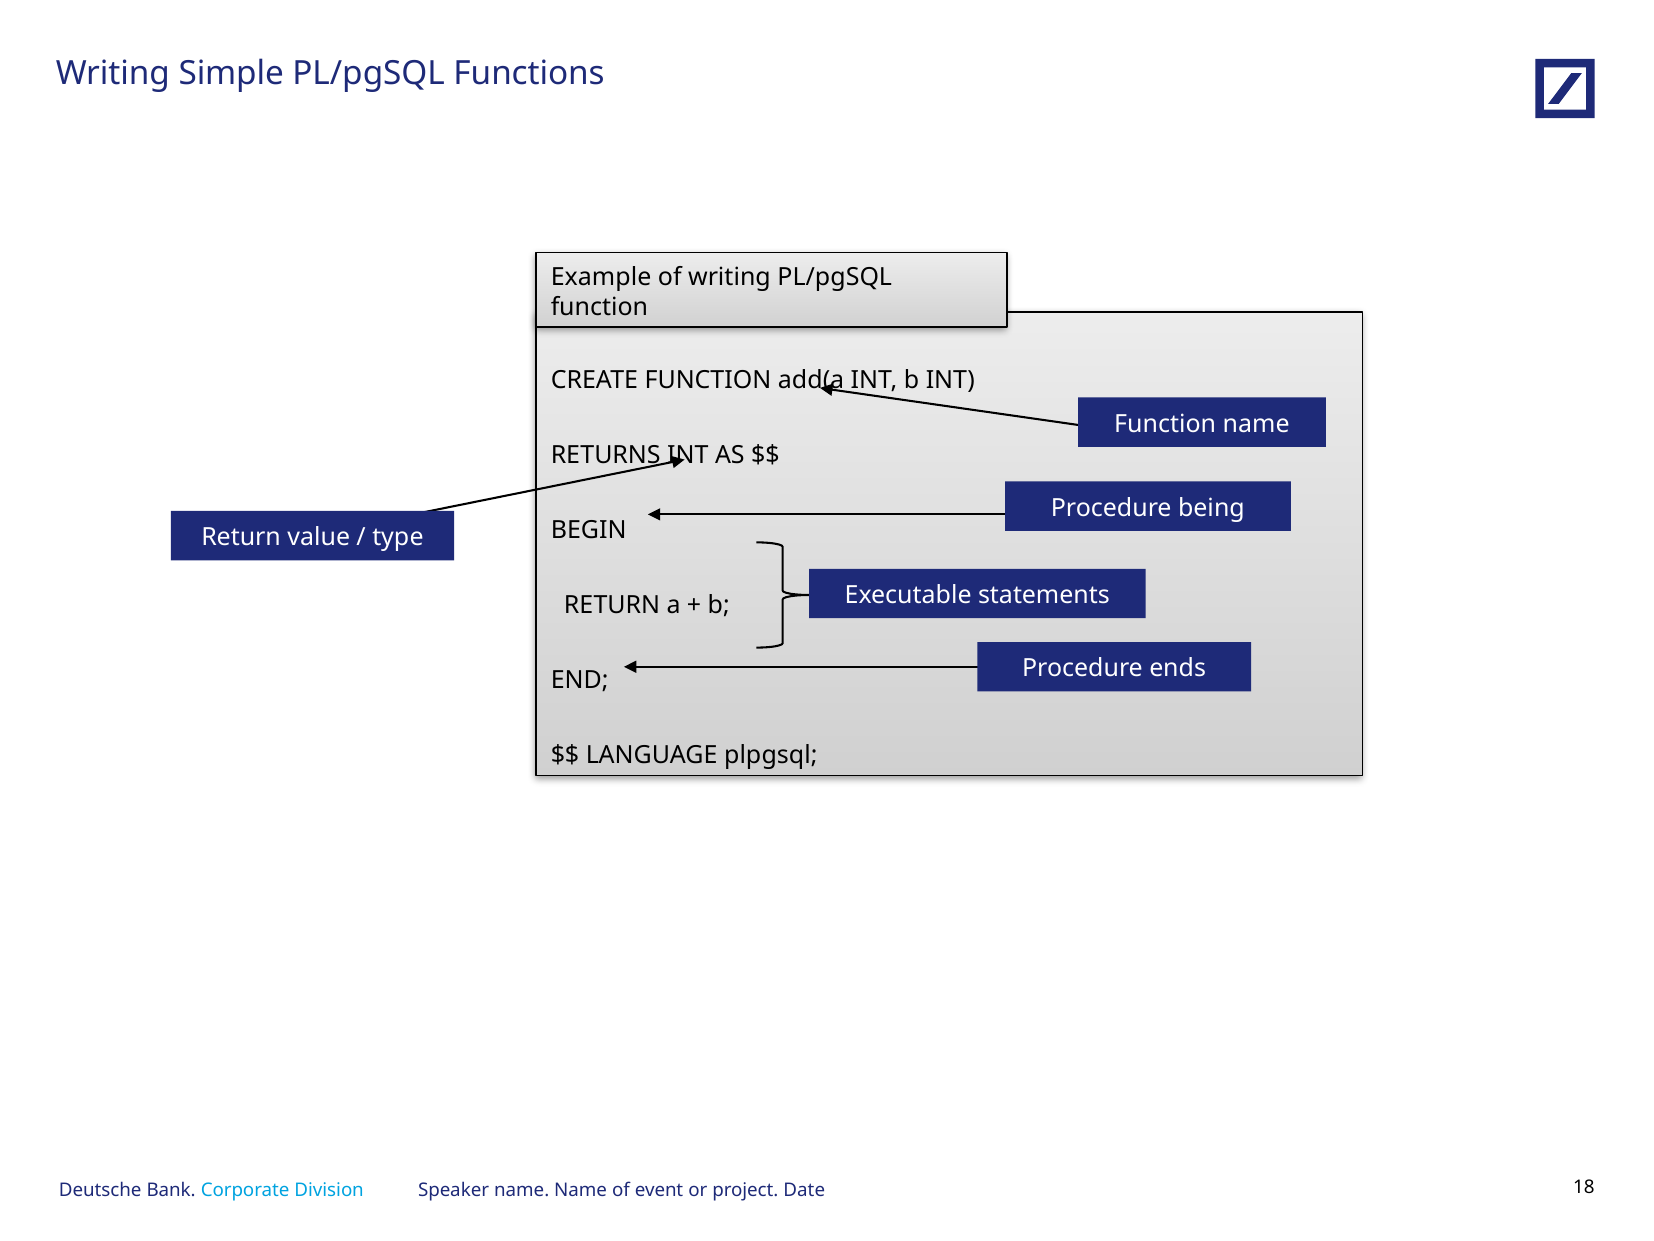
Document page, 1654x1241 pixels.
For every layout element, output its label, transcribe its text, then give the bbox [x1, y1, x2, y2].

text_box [412, 459, 685, 515]
text_box CREATE FUNCTION add(a INT, b INT) RETURNS INT AS $$ BEGIN RETURN a + b; END; $$ LANGUAGE plpgsql; [535, 311, 1363, 776]
footer Speaker name. Name of event or project. Date [418, 1181, 1228, 1211]
text_box Function name [1078, 397, 1326, 447]
text_box Executable statements [809, 568, 1146, 619]
text_box [756, 542, 809, 648]
text_box Procedure ends [977, 642, 1252, 692]
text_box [819, 387, 1107, 430]
text_box Return value / type [170, 510, 455, 561]
text_box Procedure being [1005, 481, 1291, 531]
slide_number 17 [1535, 1181, 1595, 1211]
text_box Example of writing PL/pgSQL function [535, 252, 1008, 328]
title Writing Simple PL/pgSQL Functions [55, 55, 1477, 148]
